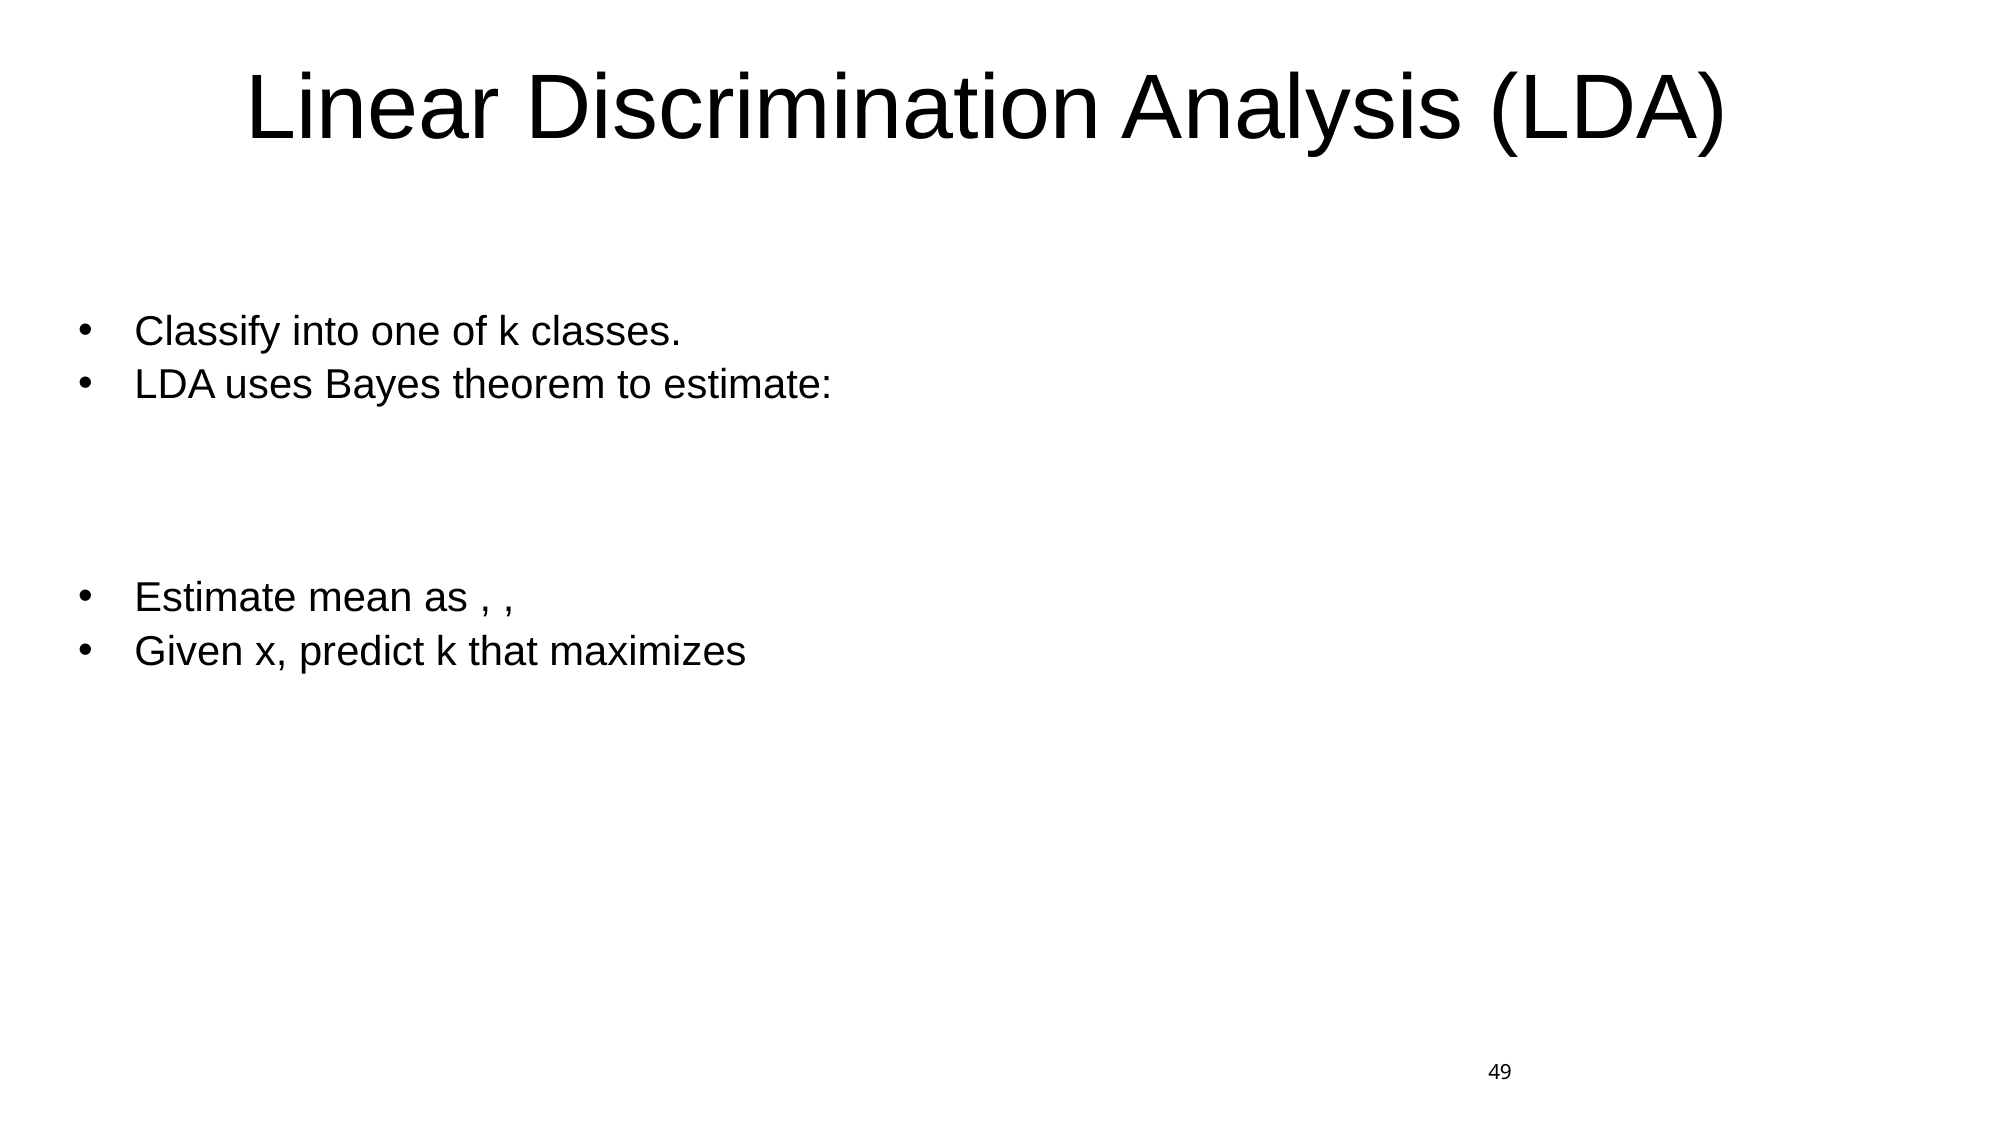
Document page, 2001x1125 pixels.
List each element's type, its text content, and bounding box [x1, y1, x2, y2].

slide_number 49 [1325, 1042, 1675, 1103]
title Linear Discrimination Analysis (LDA) [69, 37, 1907, 180]
